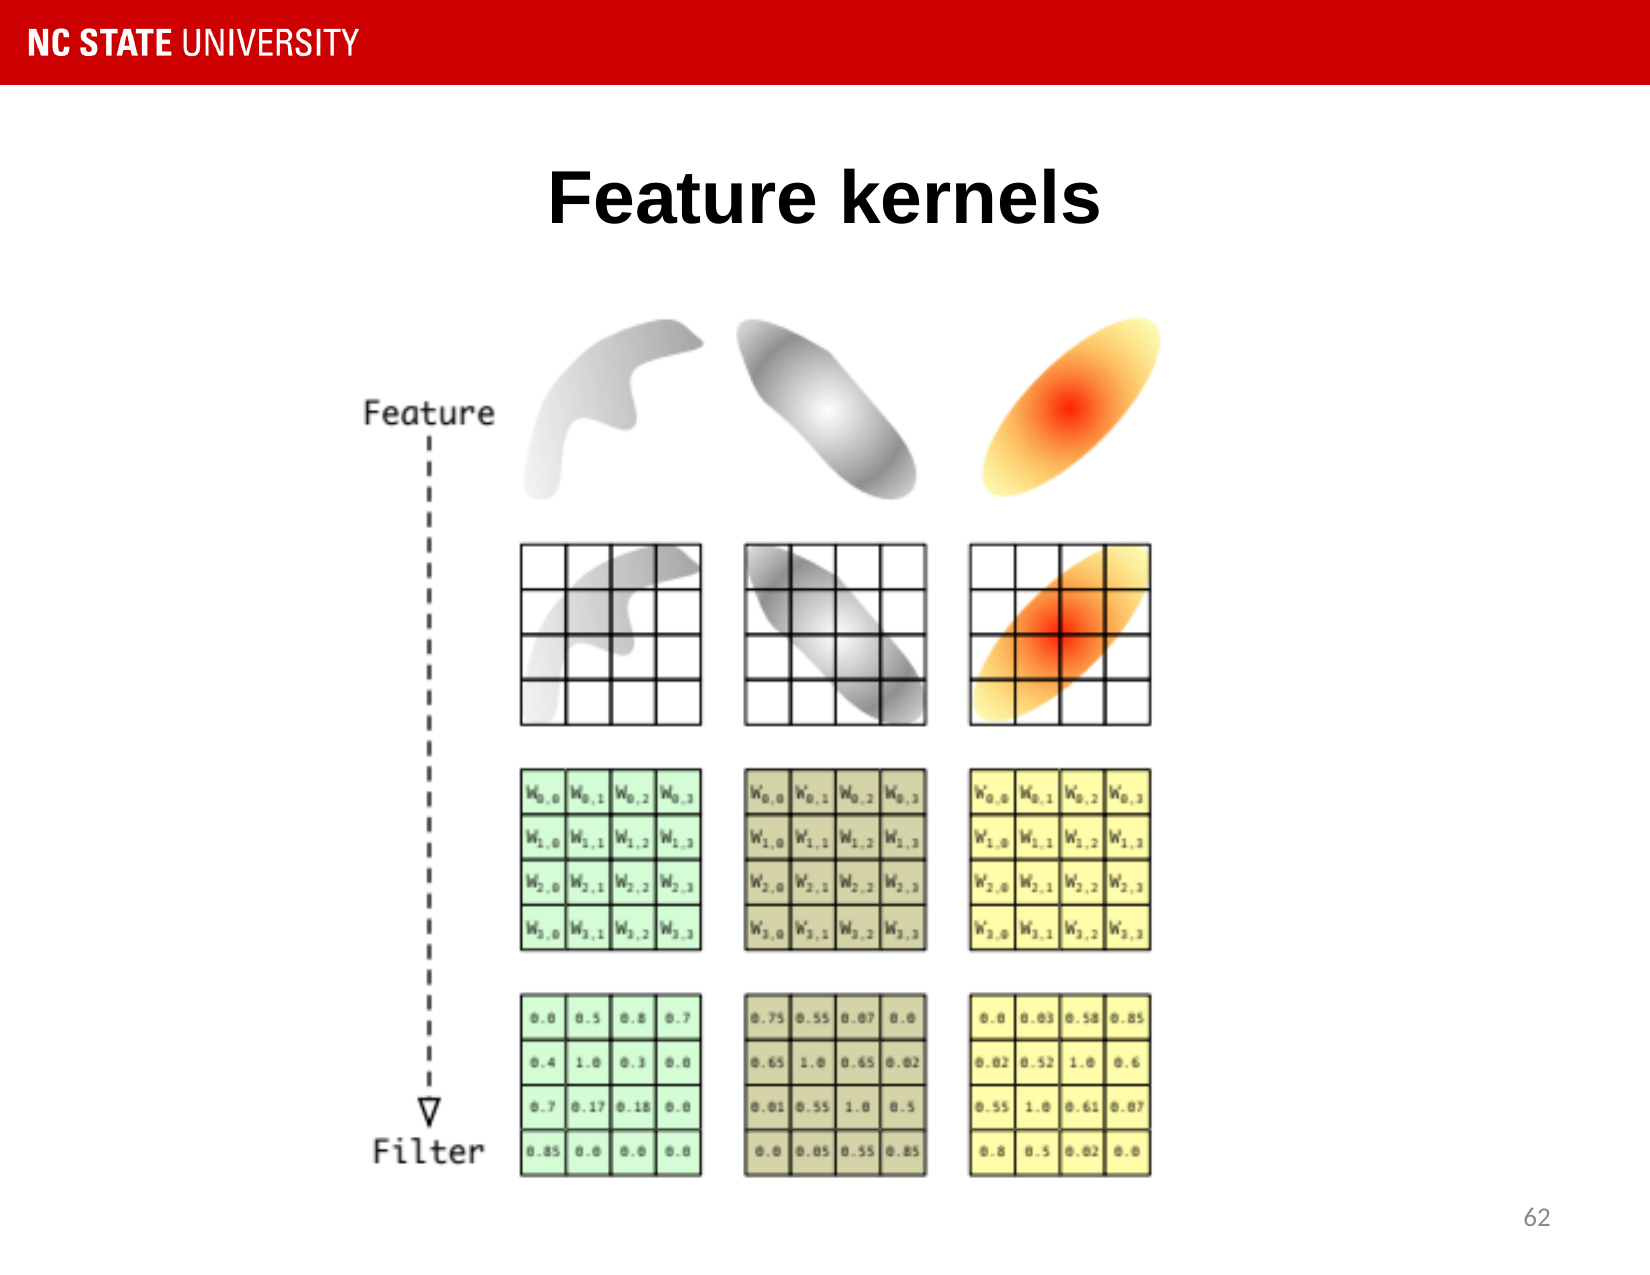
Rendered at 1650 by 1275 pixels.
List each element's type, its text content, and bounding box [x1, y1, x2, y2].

slide_number 62 [1182, 1181, 1568, 1250]
picture [0, 0, 1650, 85]
picture [360, 292, 1183, 1181]
title Feature kernels [82, 94, 1568, 293]
